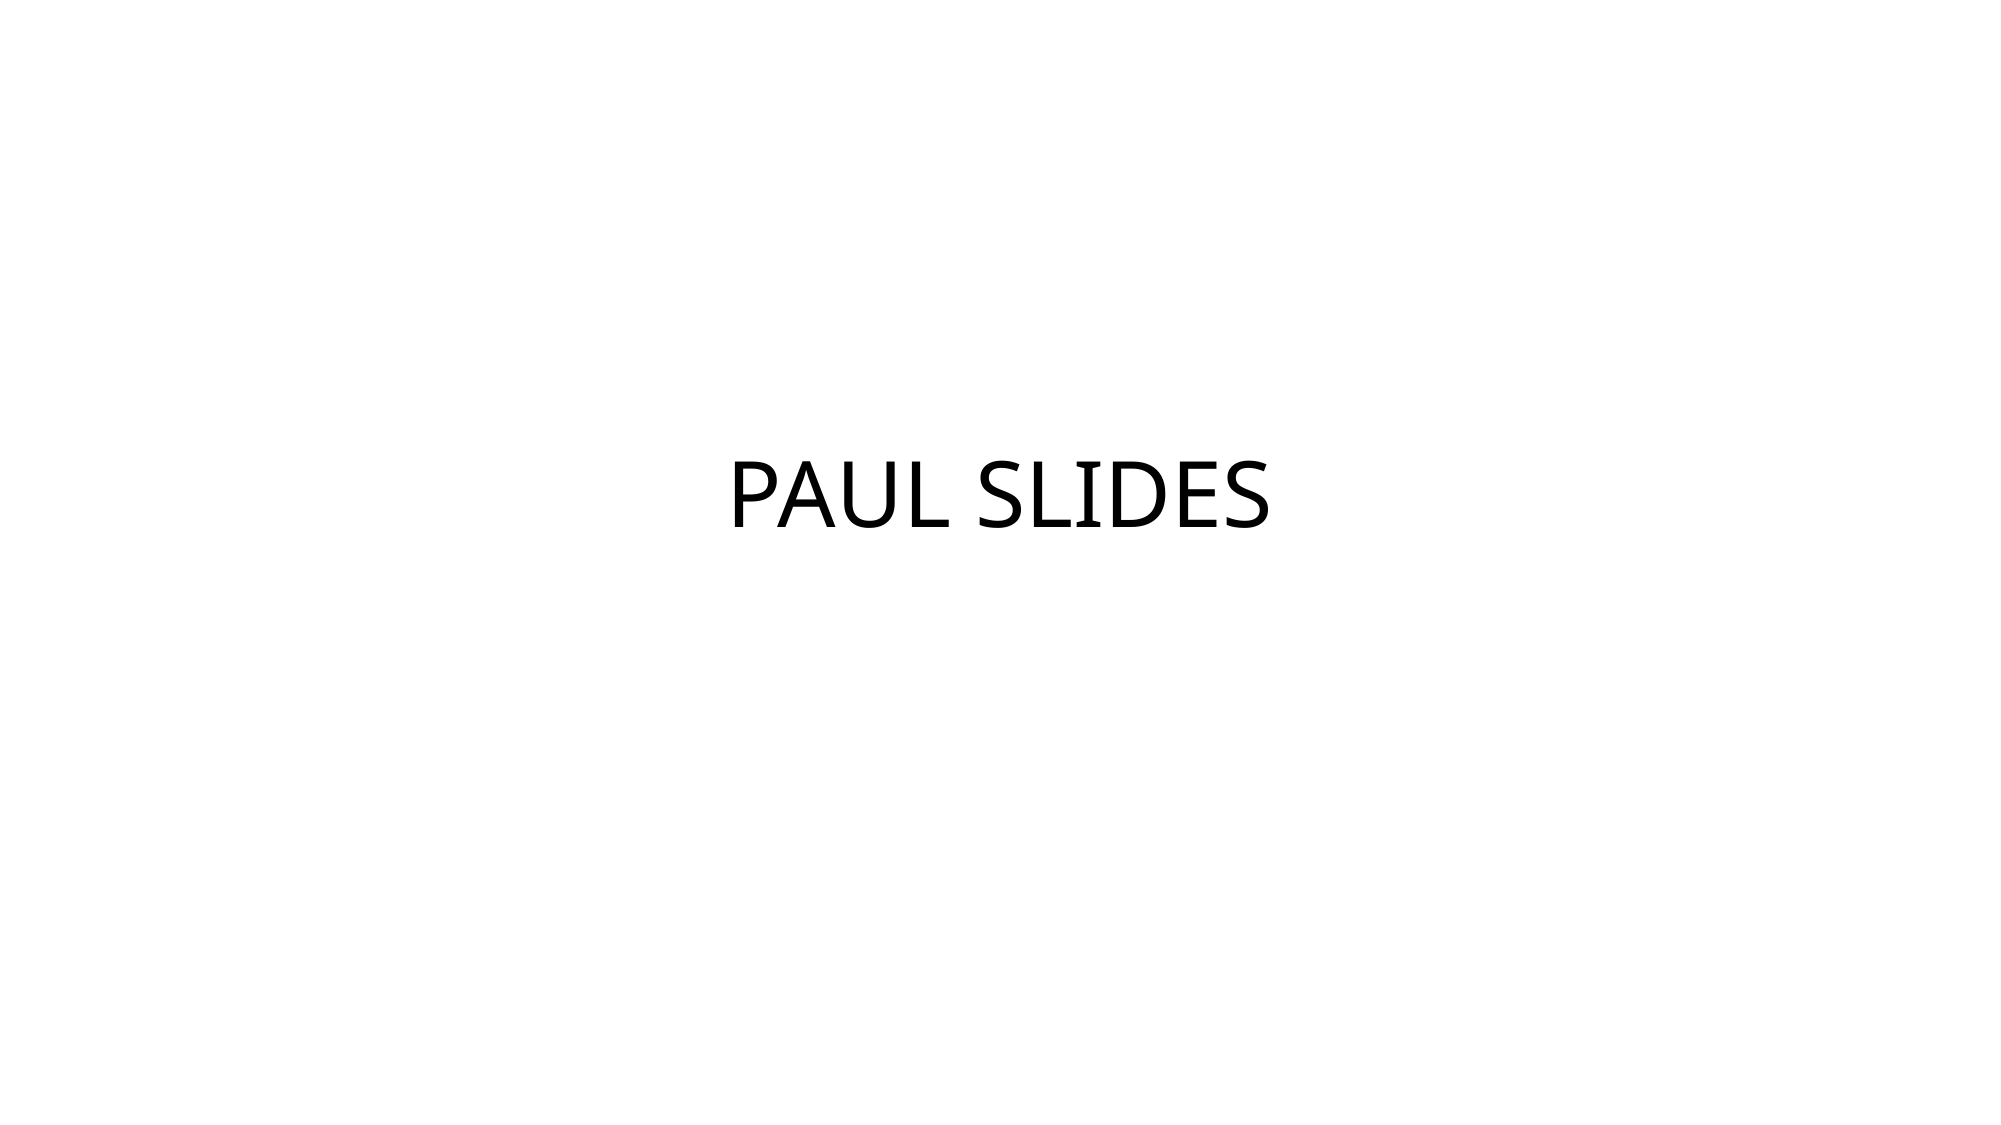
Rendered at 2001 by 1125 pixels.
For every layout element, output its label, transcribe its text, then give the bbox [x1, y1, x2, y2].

title PAUL SLIDES [137, 389, 1863, 607]
